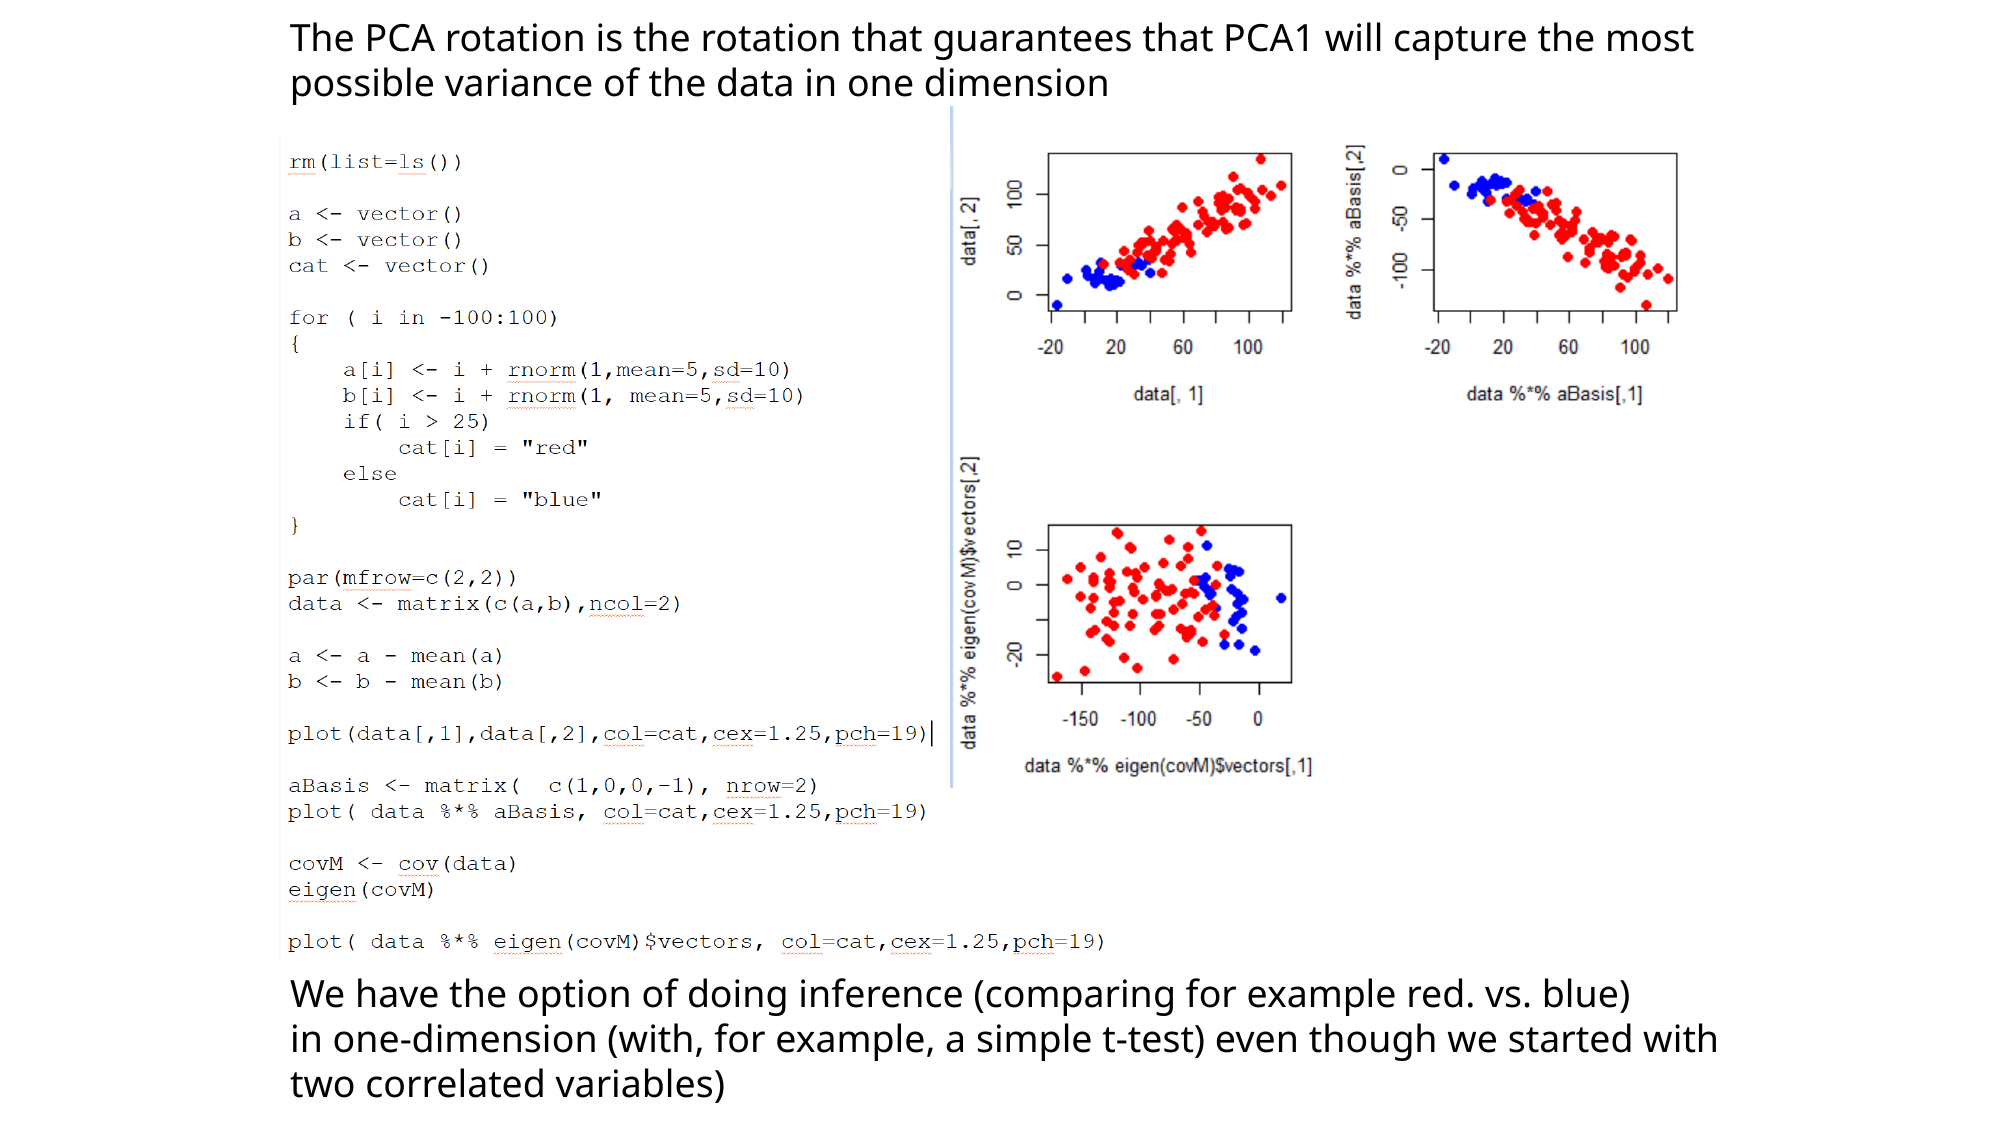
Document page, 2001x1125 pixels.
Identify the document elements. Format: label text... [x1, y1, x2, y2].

text_box The PCA rotation is the rotation that guarantees that PCA1 will capture the most possible variance of the data in one dimension [275, 6, 1725, 112]
picture [279, 106, 1704, 962]
text_box We have the option of doing inference (comparing for example red. vs. blue) in one-dimension (with, for example, a simple t-test) even though we started with two correlated variables) [275, 962, 1745, 1113]
